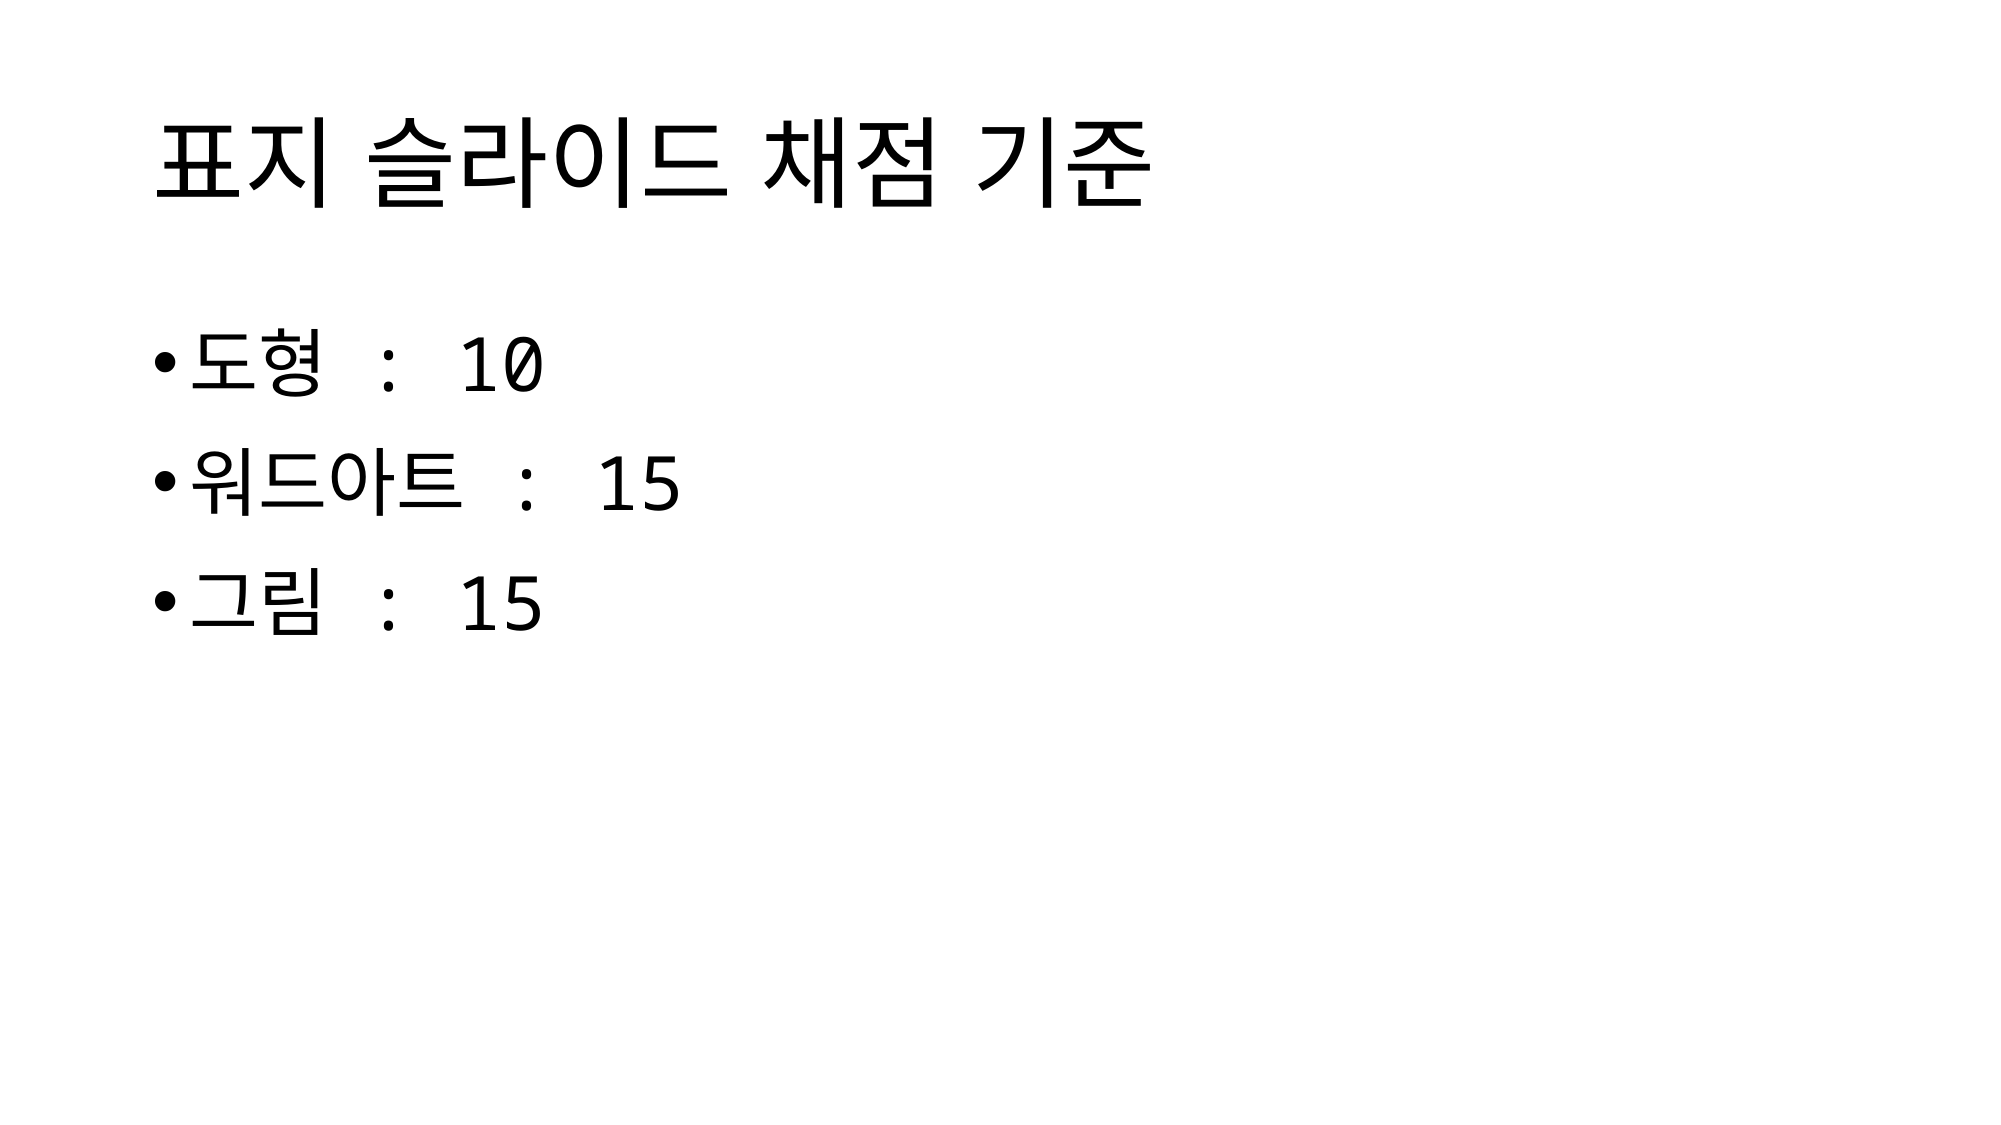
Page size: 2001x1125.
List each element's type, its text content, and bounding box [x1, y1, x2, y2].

list 도형 : 10 워드아트 : 15 그림 : 15 [137, 299, 1863, 1014]
title 표지 슬라이드 채점 기준 [137, 59, 1863, 278]
